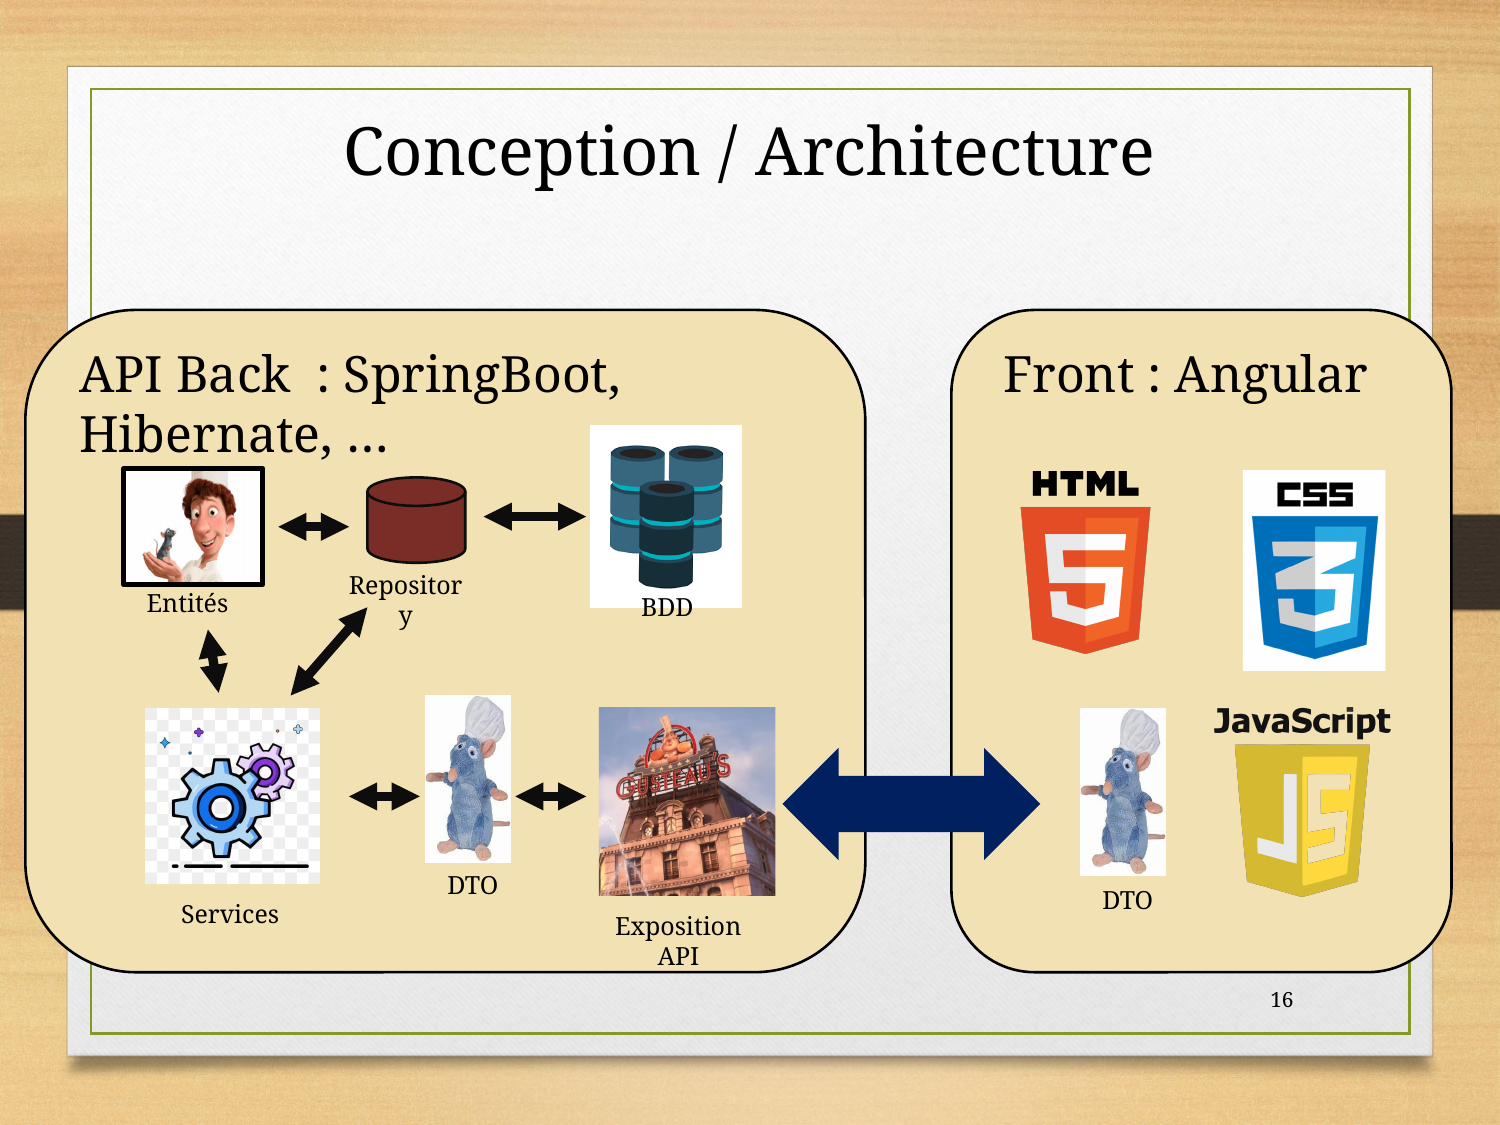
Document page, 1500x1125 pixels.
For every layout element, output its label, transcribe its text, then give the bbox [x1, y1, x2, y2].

text_box [781, 746, 951, 862]
text_box [24, 308, 867, 974]
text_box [144, 708, 321, 920]
text_box API Back : SpringBoot, Hibernate, … [64, 334, 827, 470]
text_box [120, 425, 776, 949]
picture [0, 0, 1500, 1125]
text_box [951, 309, 1452, 973]
text_box Conception / Architecture [329, 101, 1171, 197]
slide_number 16 [1243, 977, 1309, 1024]
